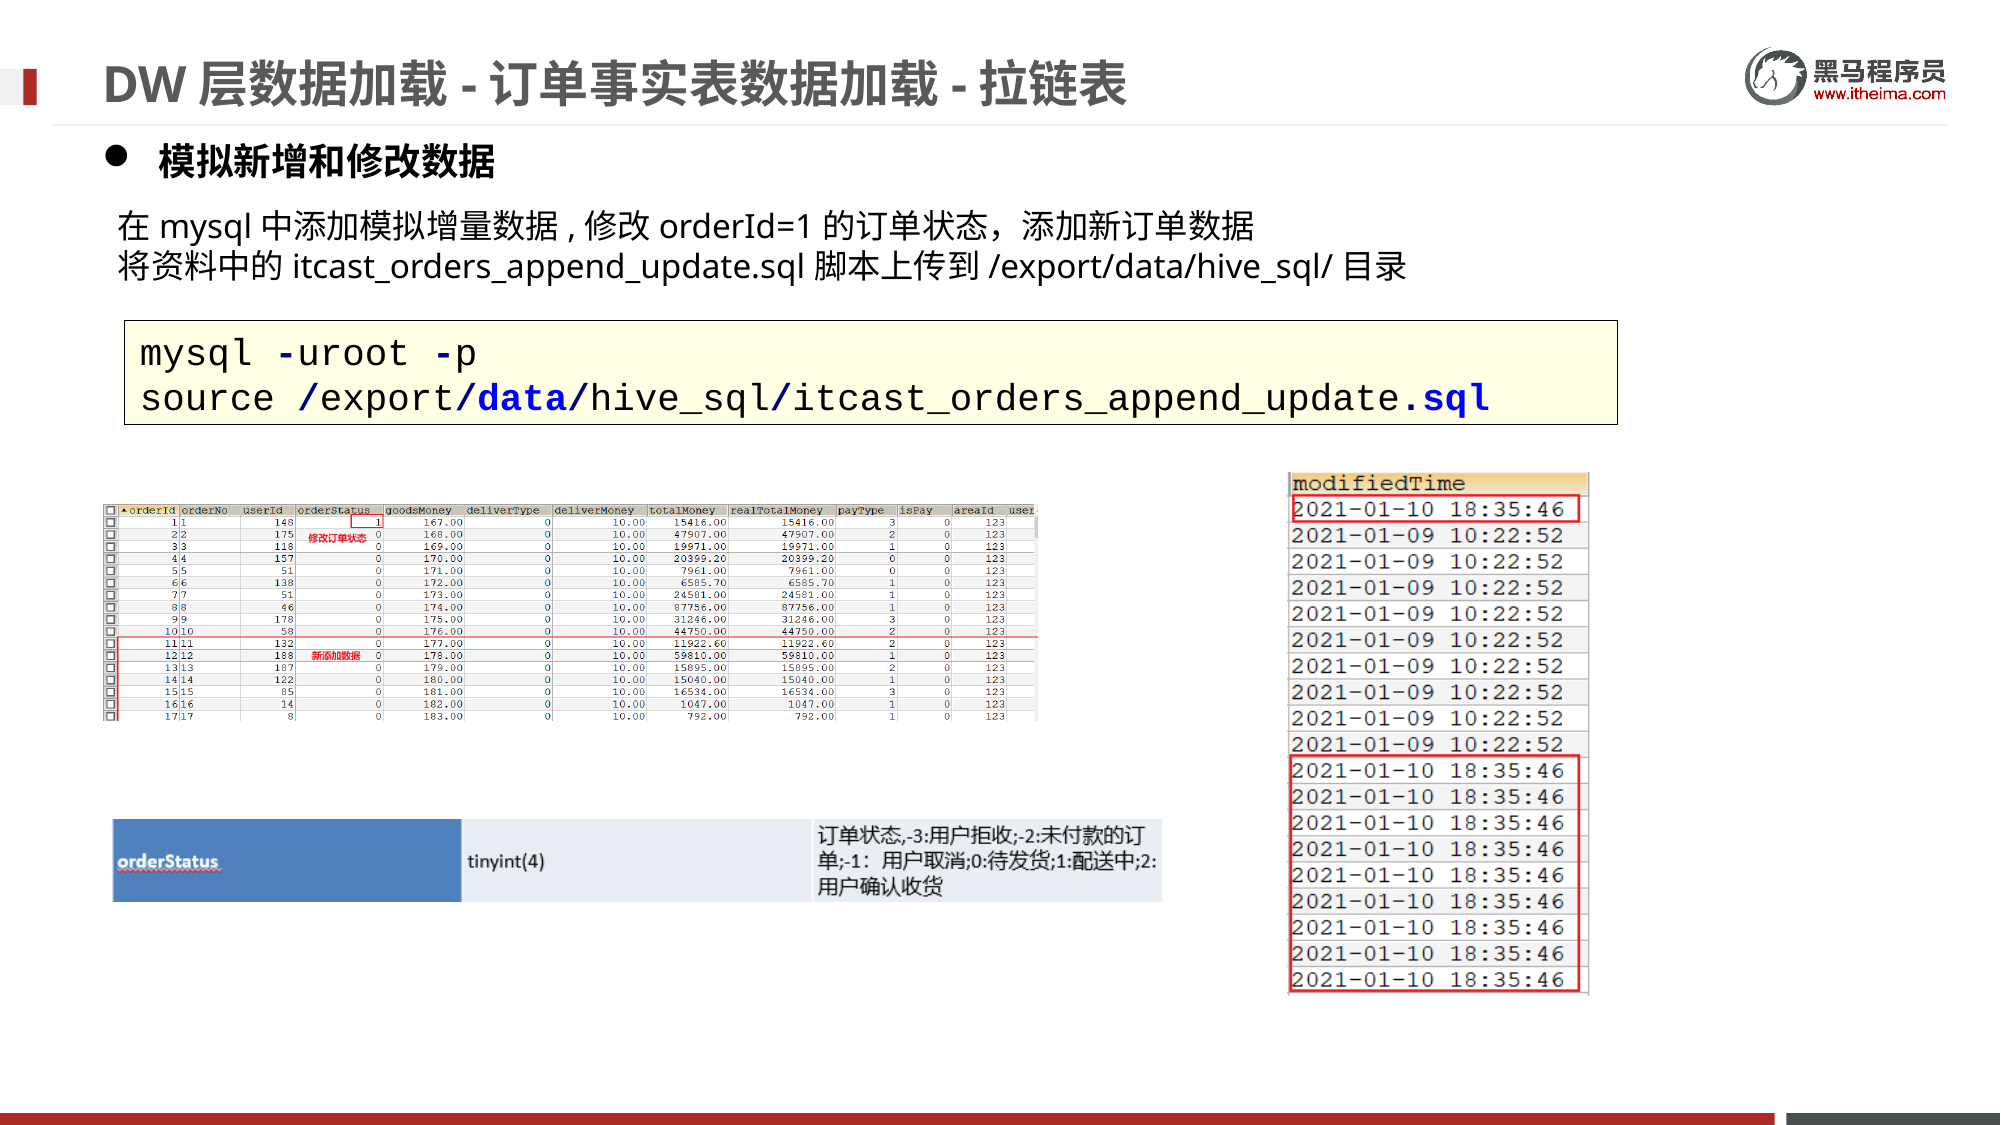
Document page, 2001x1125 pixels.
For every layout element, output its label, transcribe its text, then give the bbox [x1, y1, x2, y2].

text_box 在mysql中添加模拟增量数据,修改orderId=1的订单状态，添加新订单数据 将资料中的itcast_orders_append_update.sql脚本上传到/export/data/hive_sql/目录 [103, 197, 1743, 293]
picture [109, 819, 1163, 903]
text_box 模拟新增和修改数据 [87, 130, 1088, 191]
picture [1744, 46, 1946, 106]
picture [102, 504, 1038, 721]
text_box mysql -uroot -p source /export/data/hive_sql/itcast_orders_append_update.sql [124, 320, 1618, 425]
picture [1287, 472, 1596, 996]
title DW层数据加载-订单事实表数据加载-拉链表 [87, 40, 1527, 125]
